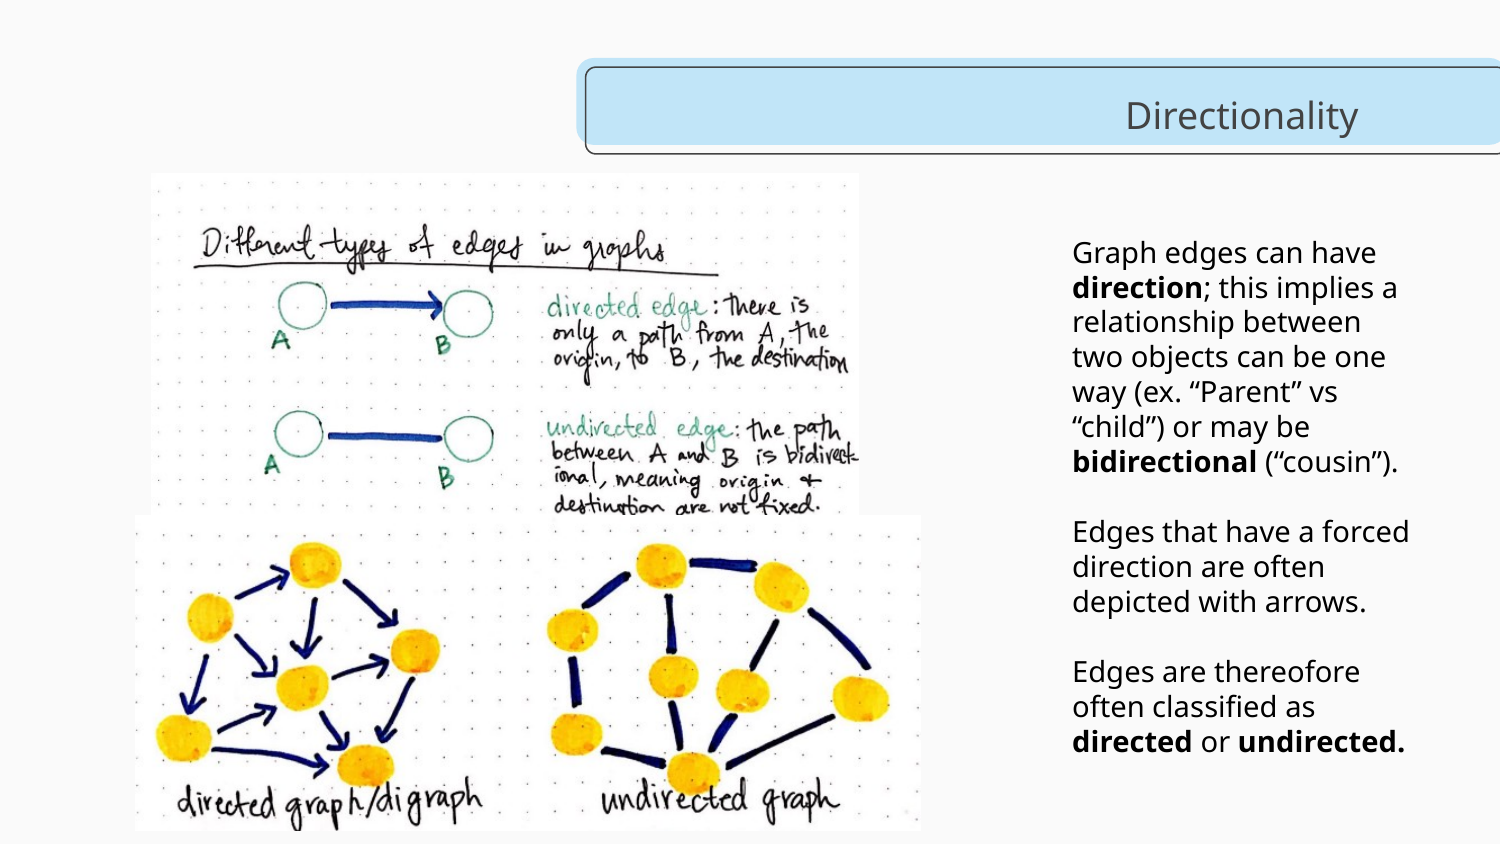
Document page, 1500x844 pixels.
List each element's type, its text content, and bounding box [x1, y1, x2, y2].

title Directionality [849, 75, 1374, 154]
text_box Graph edges can have direction; this implies a relationship between two objects can be one way (ex. “Parent” vs “child”) or may be bidirectional (“cousin”). Edges that have a forced direction are often depicted with arrows. Edges are thereofore often classified as directed or undirected. [1057, 218, 1429, 774]
picture [135, 173, 922, 831]
